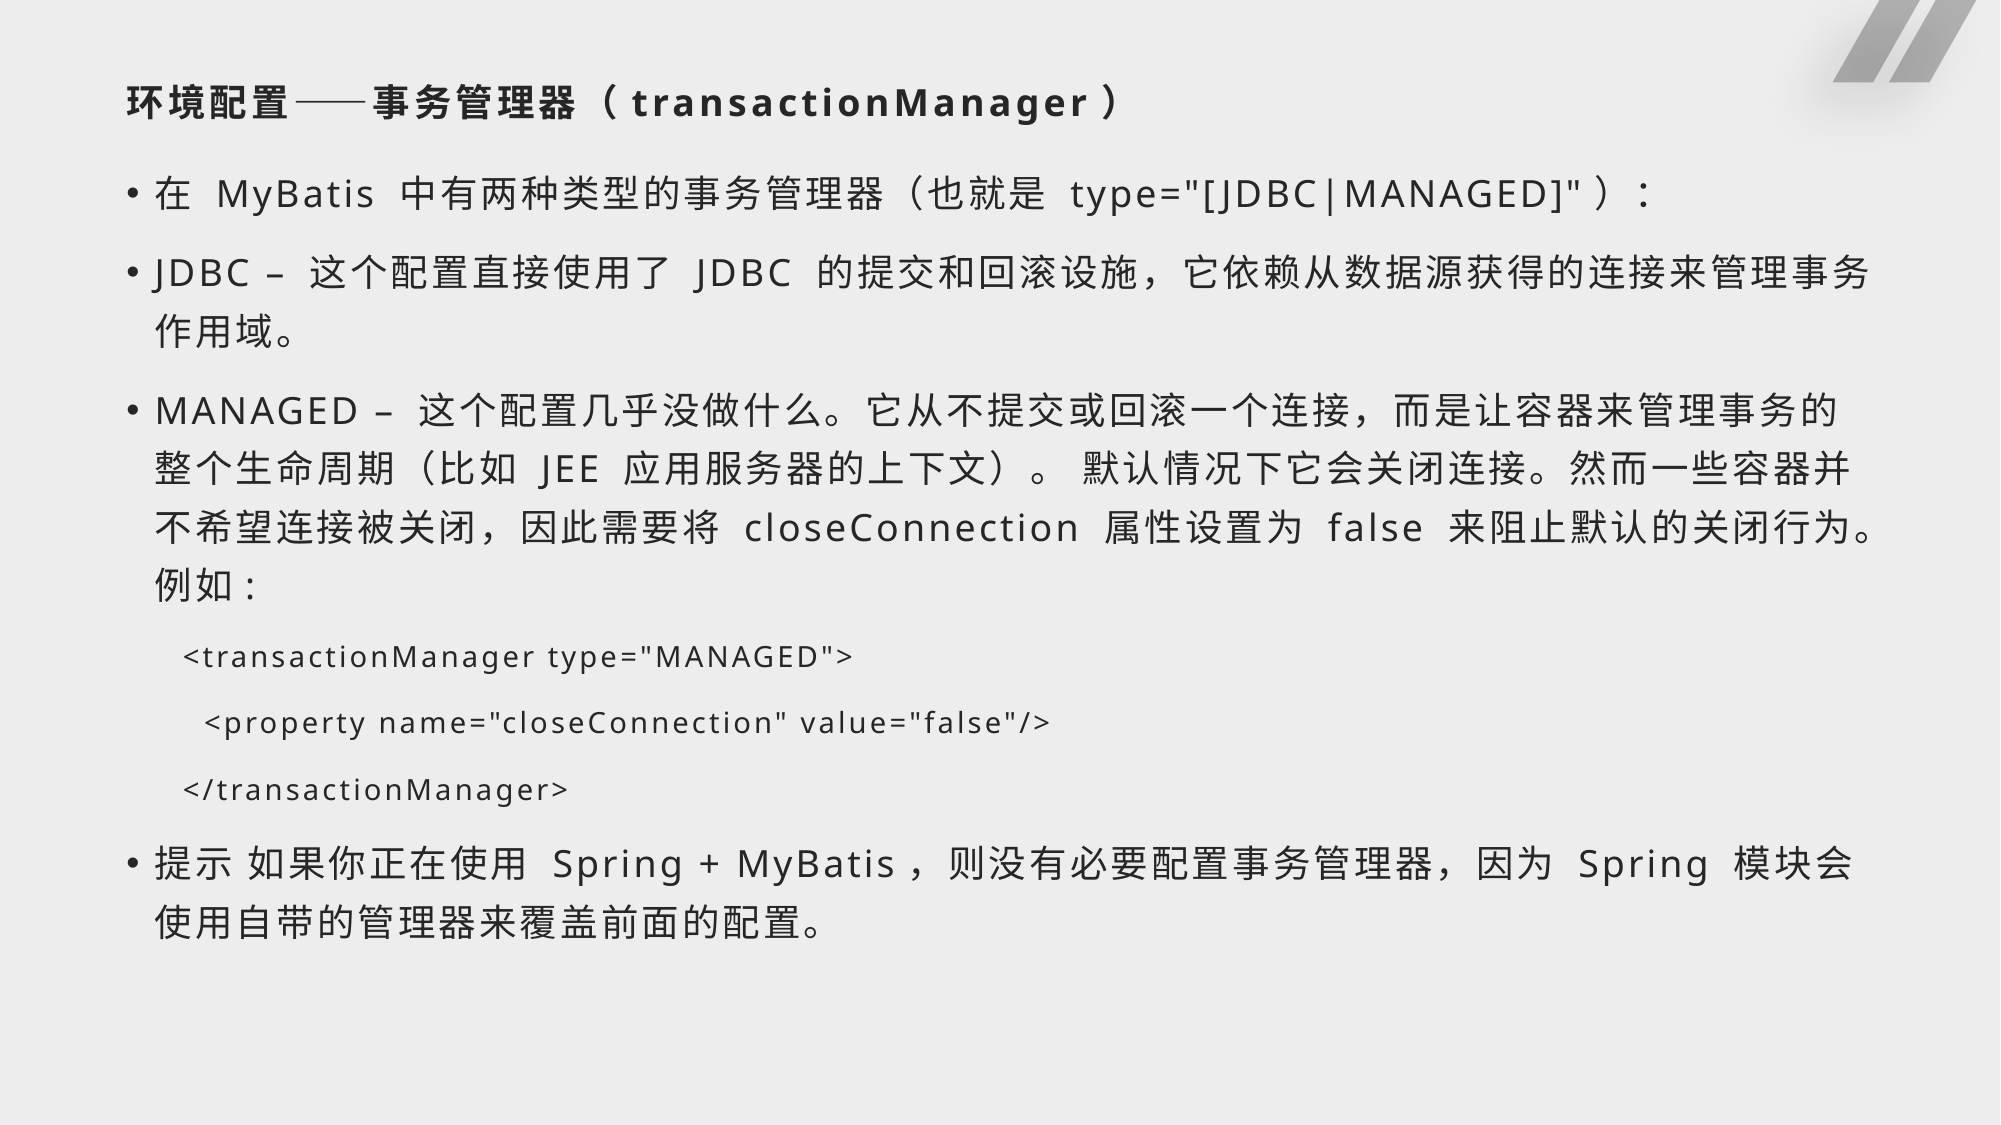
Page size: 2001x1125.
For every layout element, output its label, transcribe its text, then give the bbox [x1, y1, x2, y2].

title 环境配置——事务管理器（transactionManager） [109, 72, 1891, 146]
list 在 MyBatis 中有两种类型的事务管理器（也就是 type="[JDBC|MANAGED]"）： JDBC – 这个配置直接使用了 JDBC 的提交和回滚设施，它依赖从数据源获得的连接来管理事务作用域。 MANAGED – 这个配置几乎没做什么。它从不提交或回滚一个连接，而是让容器来管理事务的整个生命周期（比如 JEE 应用服务器的上下文）。 默认情况下它会关闭连接。然而一些容器并不希望连接被关闭，因此需要将 closeConnection 属性设置为 false 来阻止默认的关闭行为。例如: <transactionManager type="MANAGED"> <property name="closeConnection" value="false"/> </transactionManager> 提示 如果你正在使用 Spring + MyBatis，则没有必要配置事务管理器，因为 Spring 模块会使用自带的管理器来覆盖前面的配置。 [109, 156, 1891, 1041]
